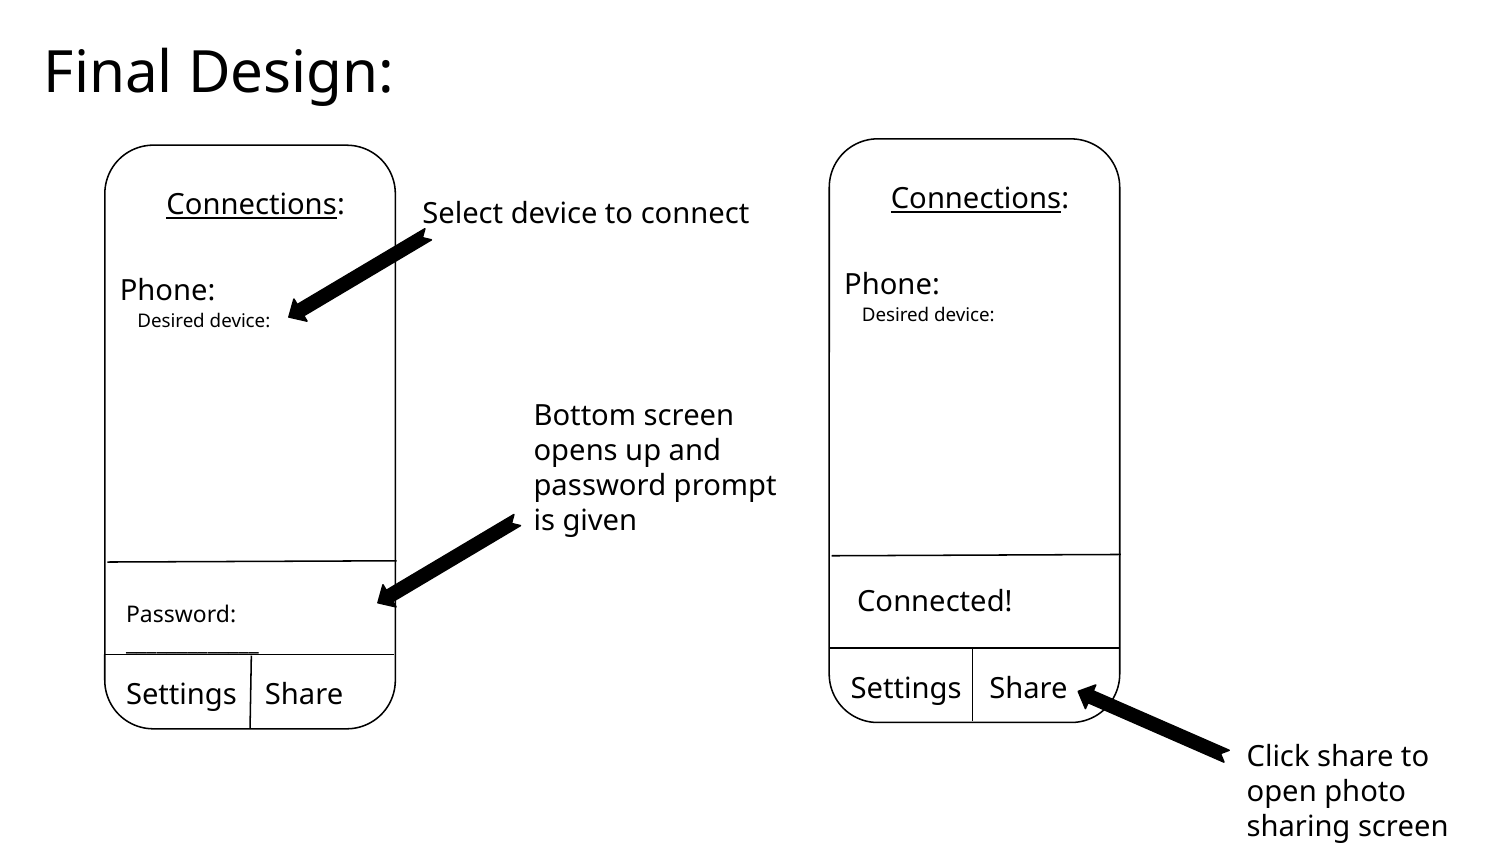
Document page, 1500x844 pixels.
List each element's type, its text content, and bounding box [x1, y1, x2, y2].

text_box [104, 660, 111, 705]
text_box [113, 708, 244, 729]
text_box Click share to open photo sharing screen [1231, 722, 1497, 804]
text_box Phone: [104, 256, 360, 304]
text_box [104, 568, 396, 660]
text_box Select device to connect [407, 179, 829, 295]
text_box [829, 561, 1120, 650]
text_box Connections: [151, 170, 372, 232]
text_box Settings [835, 656, 968, 701]
text_box [104, 262, 396, 562]
text_box Final Design: [28, 18, 1365, 146]
text_box [1078, 684, 1230, 763]
text_box Desired device: [846, 287, 1067, 335]
text_box [837, 701, 969, 723]
text_box [104, 145, 396, 266]
text_box Connections: [875, 164, 1096, 225]
text_box [829, 138, 1120, 555]
text_box Bottom screen opens up and password prompt is given [518, 381, 808, 463]
text_box Desired device: [122, 294, 343, 341]
text_box Share [250, 660, 455, 742]
text_box Settings [111, 662, 244, 708]
text_box Password: _____________ [111, 584, 372, 632]
text_box Phone: [829, 250, 1085, 297]
text_box Share [974, 654, 1180, 736]
text_box [377, 514, 521, 607]
text_box [829, 655, 835, 697]
text_box Connected! [842, 567, 1072, 614]
text_box [288, 228, 432, 322]
